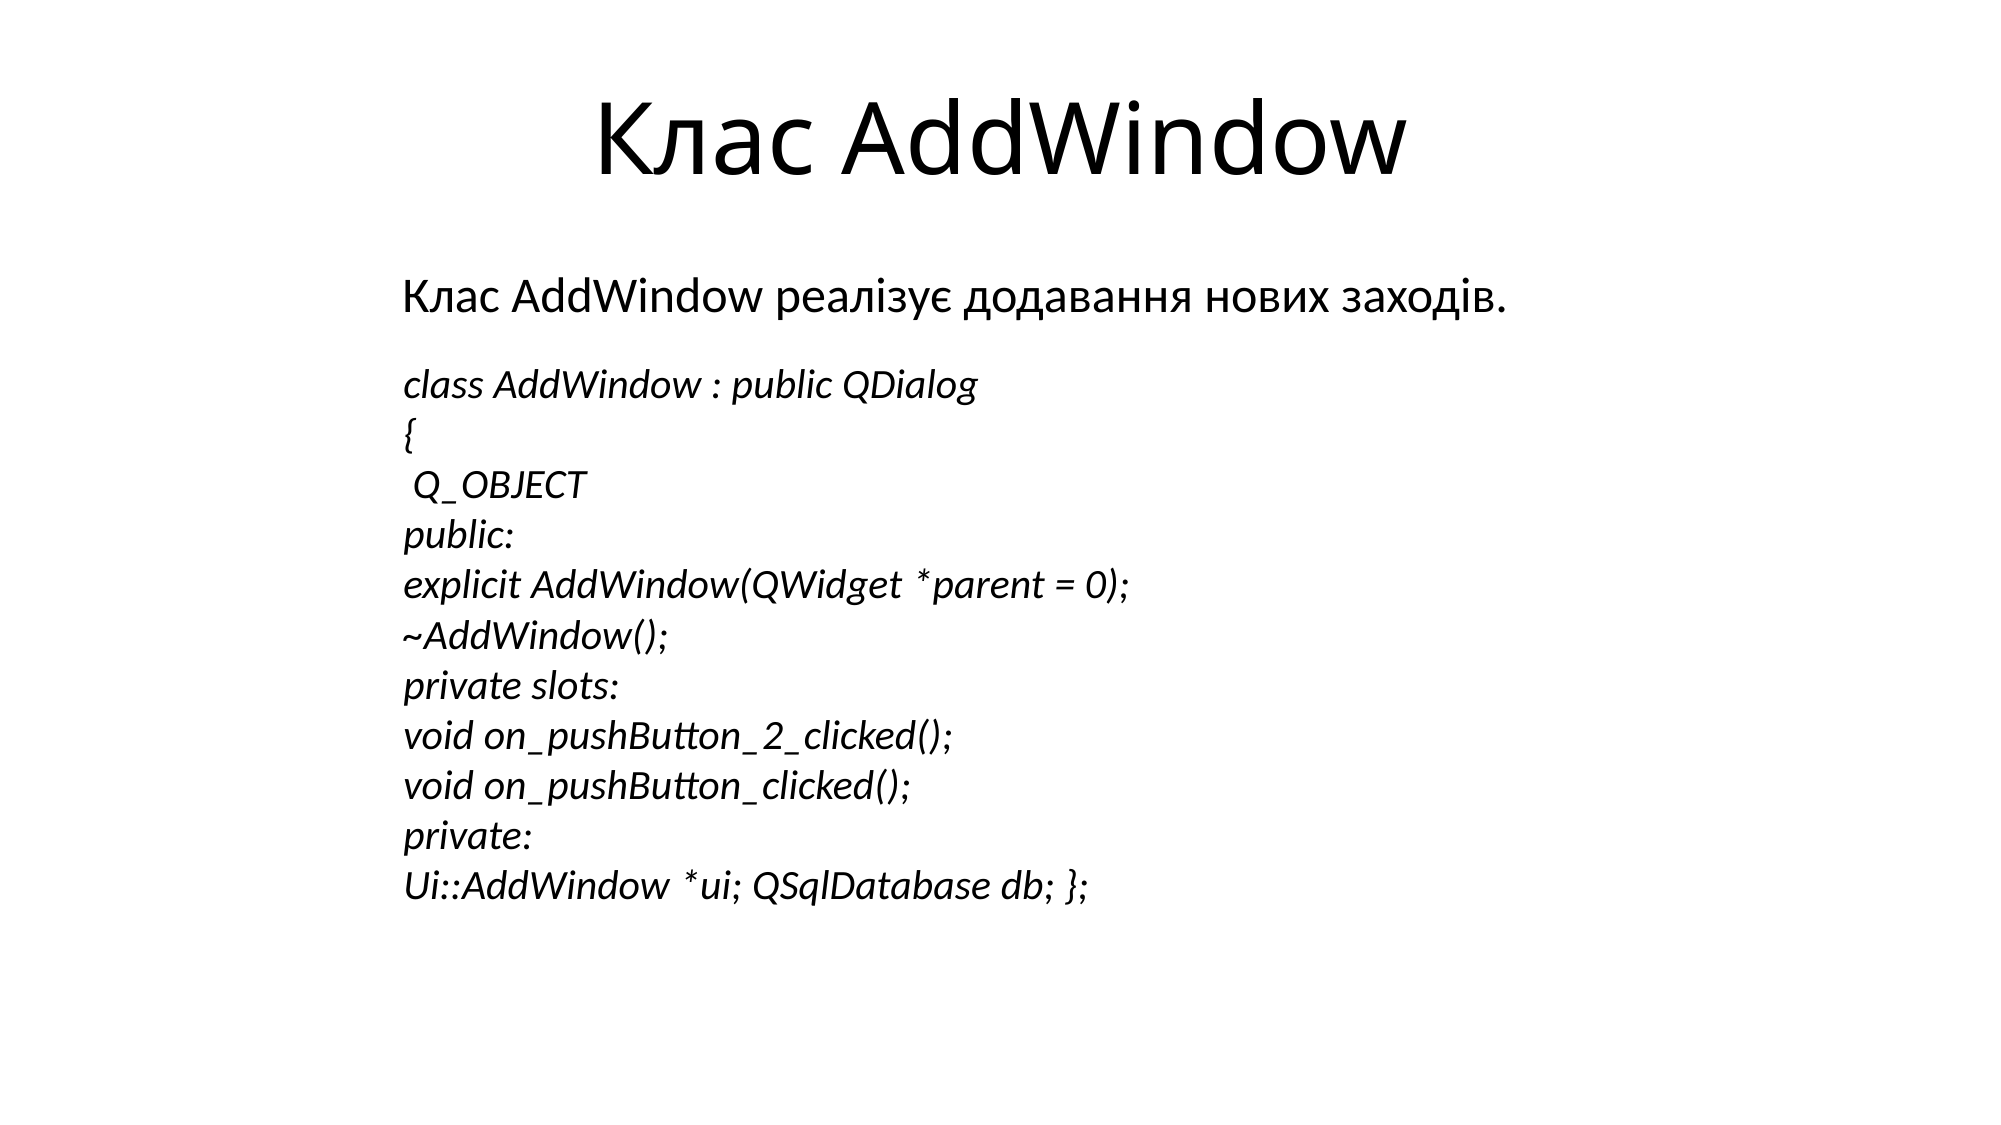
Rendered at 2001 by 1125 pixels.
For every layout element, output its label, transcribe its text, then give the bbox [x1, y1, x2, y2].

text_box class AddWindow : public QDialog { Q_OBJECT public: explicit AddWindow(QWidget *parent = 0); ~AddWindow(); private slots: void on_pushButton_2_clicked(); void on_pushButton_clicked(); private: Ui::AddWindow *ui; QSqlDatabase db; }; [388, 349, 1155, 915]
text_box Клас AddWindow [0, 67, 2000, 203]
text_box Клас AddWindow реалізує додавання нових заходів. [387, 255, 1535, 330]
